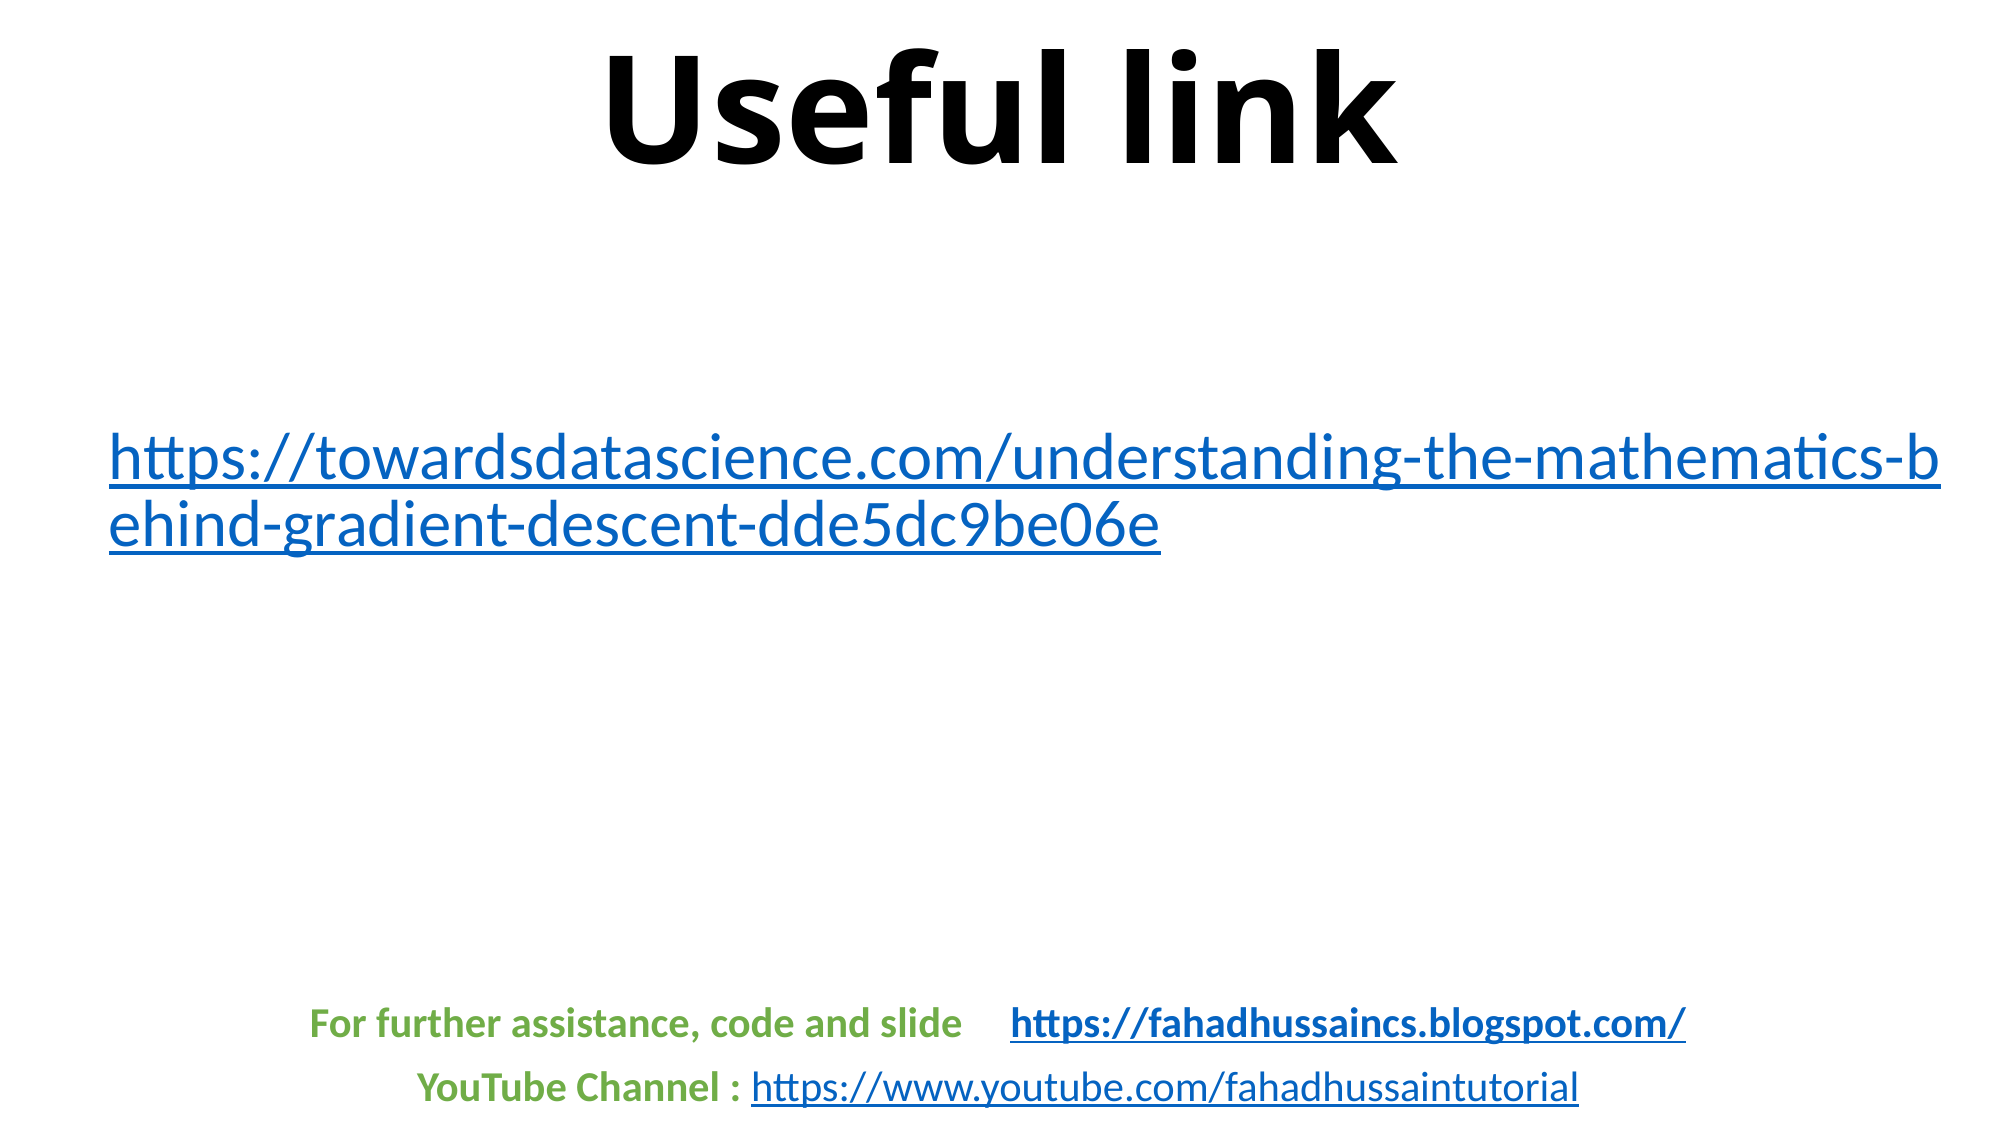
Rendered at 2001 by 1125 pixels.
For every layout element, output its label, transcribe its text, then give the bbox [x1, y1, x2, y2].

title Useful link [124, 59, 1873, 204]
subtitle For further assistance, code and slide https://fahadhussaincs.blogspot.com/ YouTube Channel : https://www.youtube.com/fahadhussaintutorial [18, 993, 1978, 1118]
text_box https://towardsdatascience.com/understanding-the-mathematics-behind-gradient-descent-dde5dc9be06e [94, 405, 1978, 501]
